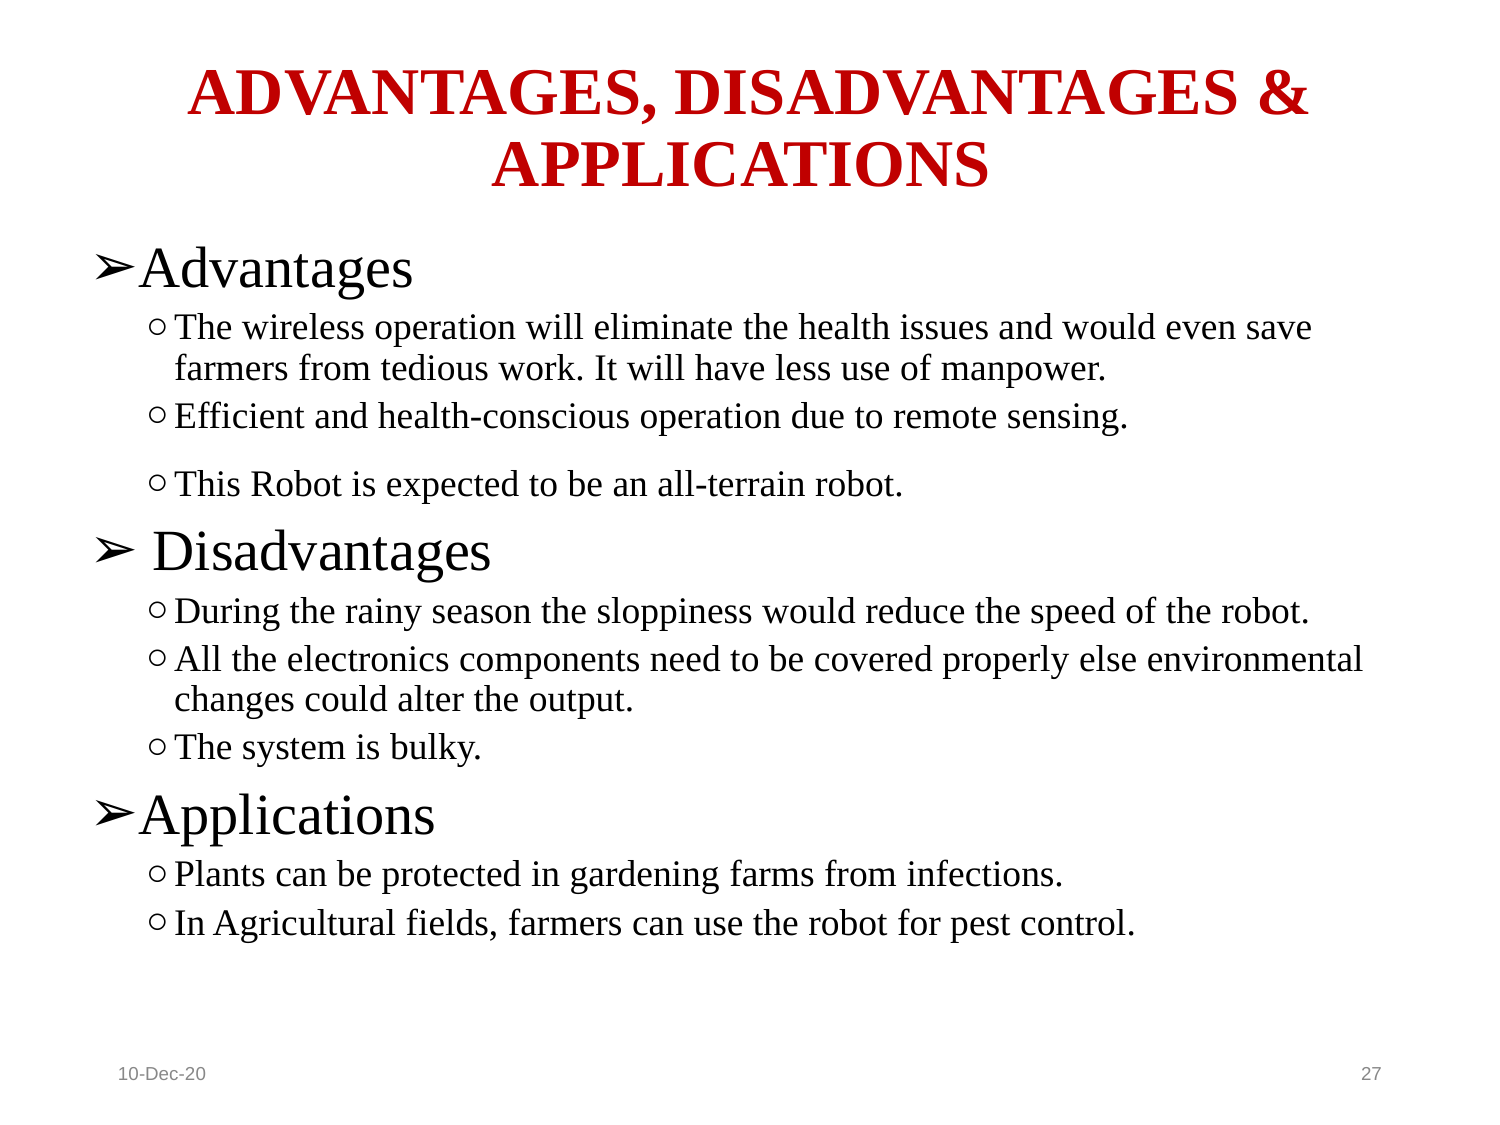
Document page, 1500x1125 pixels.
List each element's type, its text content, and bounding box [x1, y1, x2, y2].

text_box Advantages The wireless operation will eliminate the health issues and would even save farmers from tedious work. It will have less use of manpower. Efficient and health-conscious operation due to remote sensing. This Robot is expected to be an all-terrain robot. Disadvantages During the rainy season the sloppiness would reduce the speed of the robot. All the electronics components need to be covered properly else environmental changes could alter the output. The system is bulky. Applications Plants can be protected in gardening farms from infections. In Agricultural fields, farmers can use the robot for pest control. [75, 229, 1425, 855]
text_box ADVANTAGES, DISADVANTAGES & APPLICATIONS [75, 45, 1425, 213]
text_box 10-Dec-20 [103, 1042, 441, 1103]
text_box <number> [1059, 1042, 1397, 1103]
